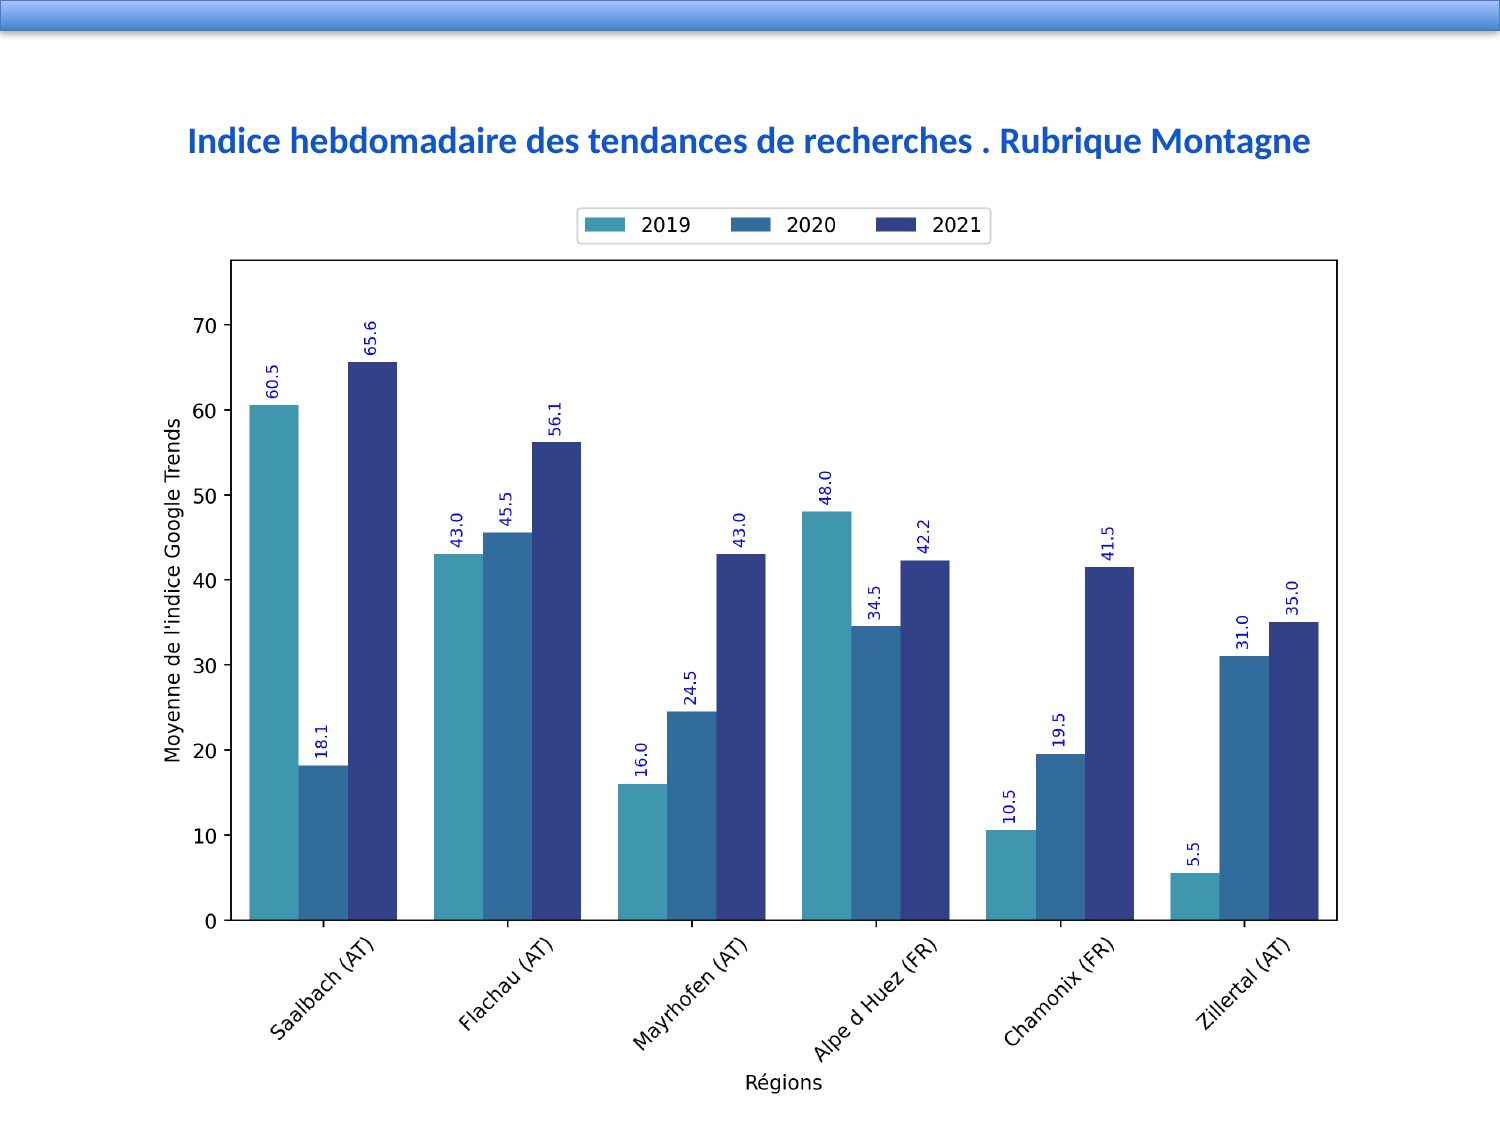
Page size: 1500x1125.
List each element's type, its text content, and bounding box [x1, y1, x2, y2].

text_box [0, 0, 1500, 31]
picture [149, 194, 1351, 1107]
title Indice hebdomadaire des tendances de recherches . Rubrique Montagne [75, 45, 1425, 233]
